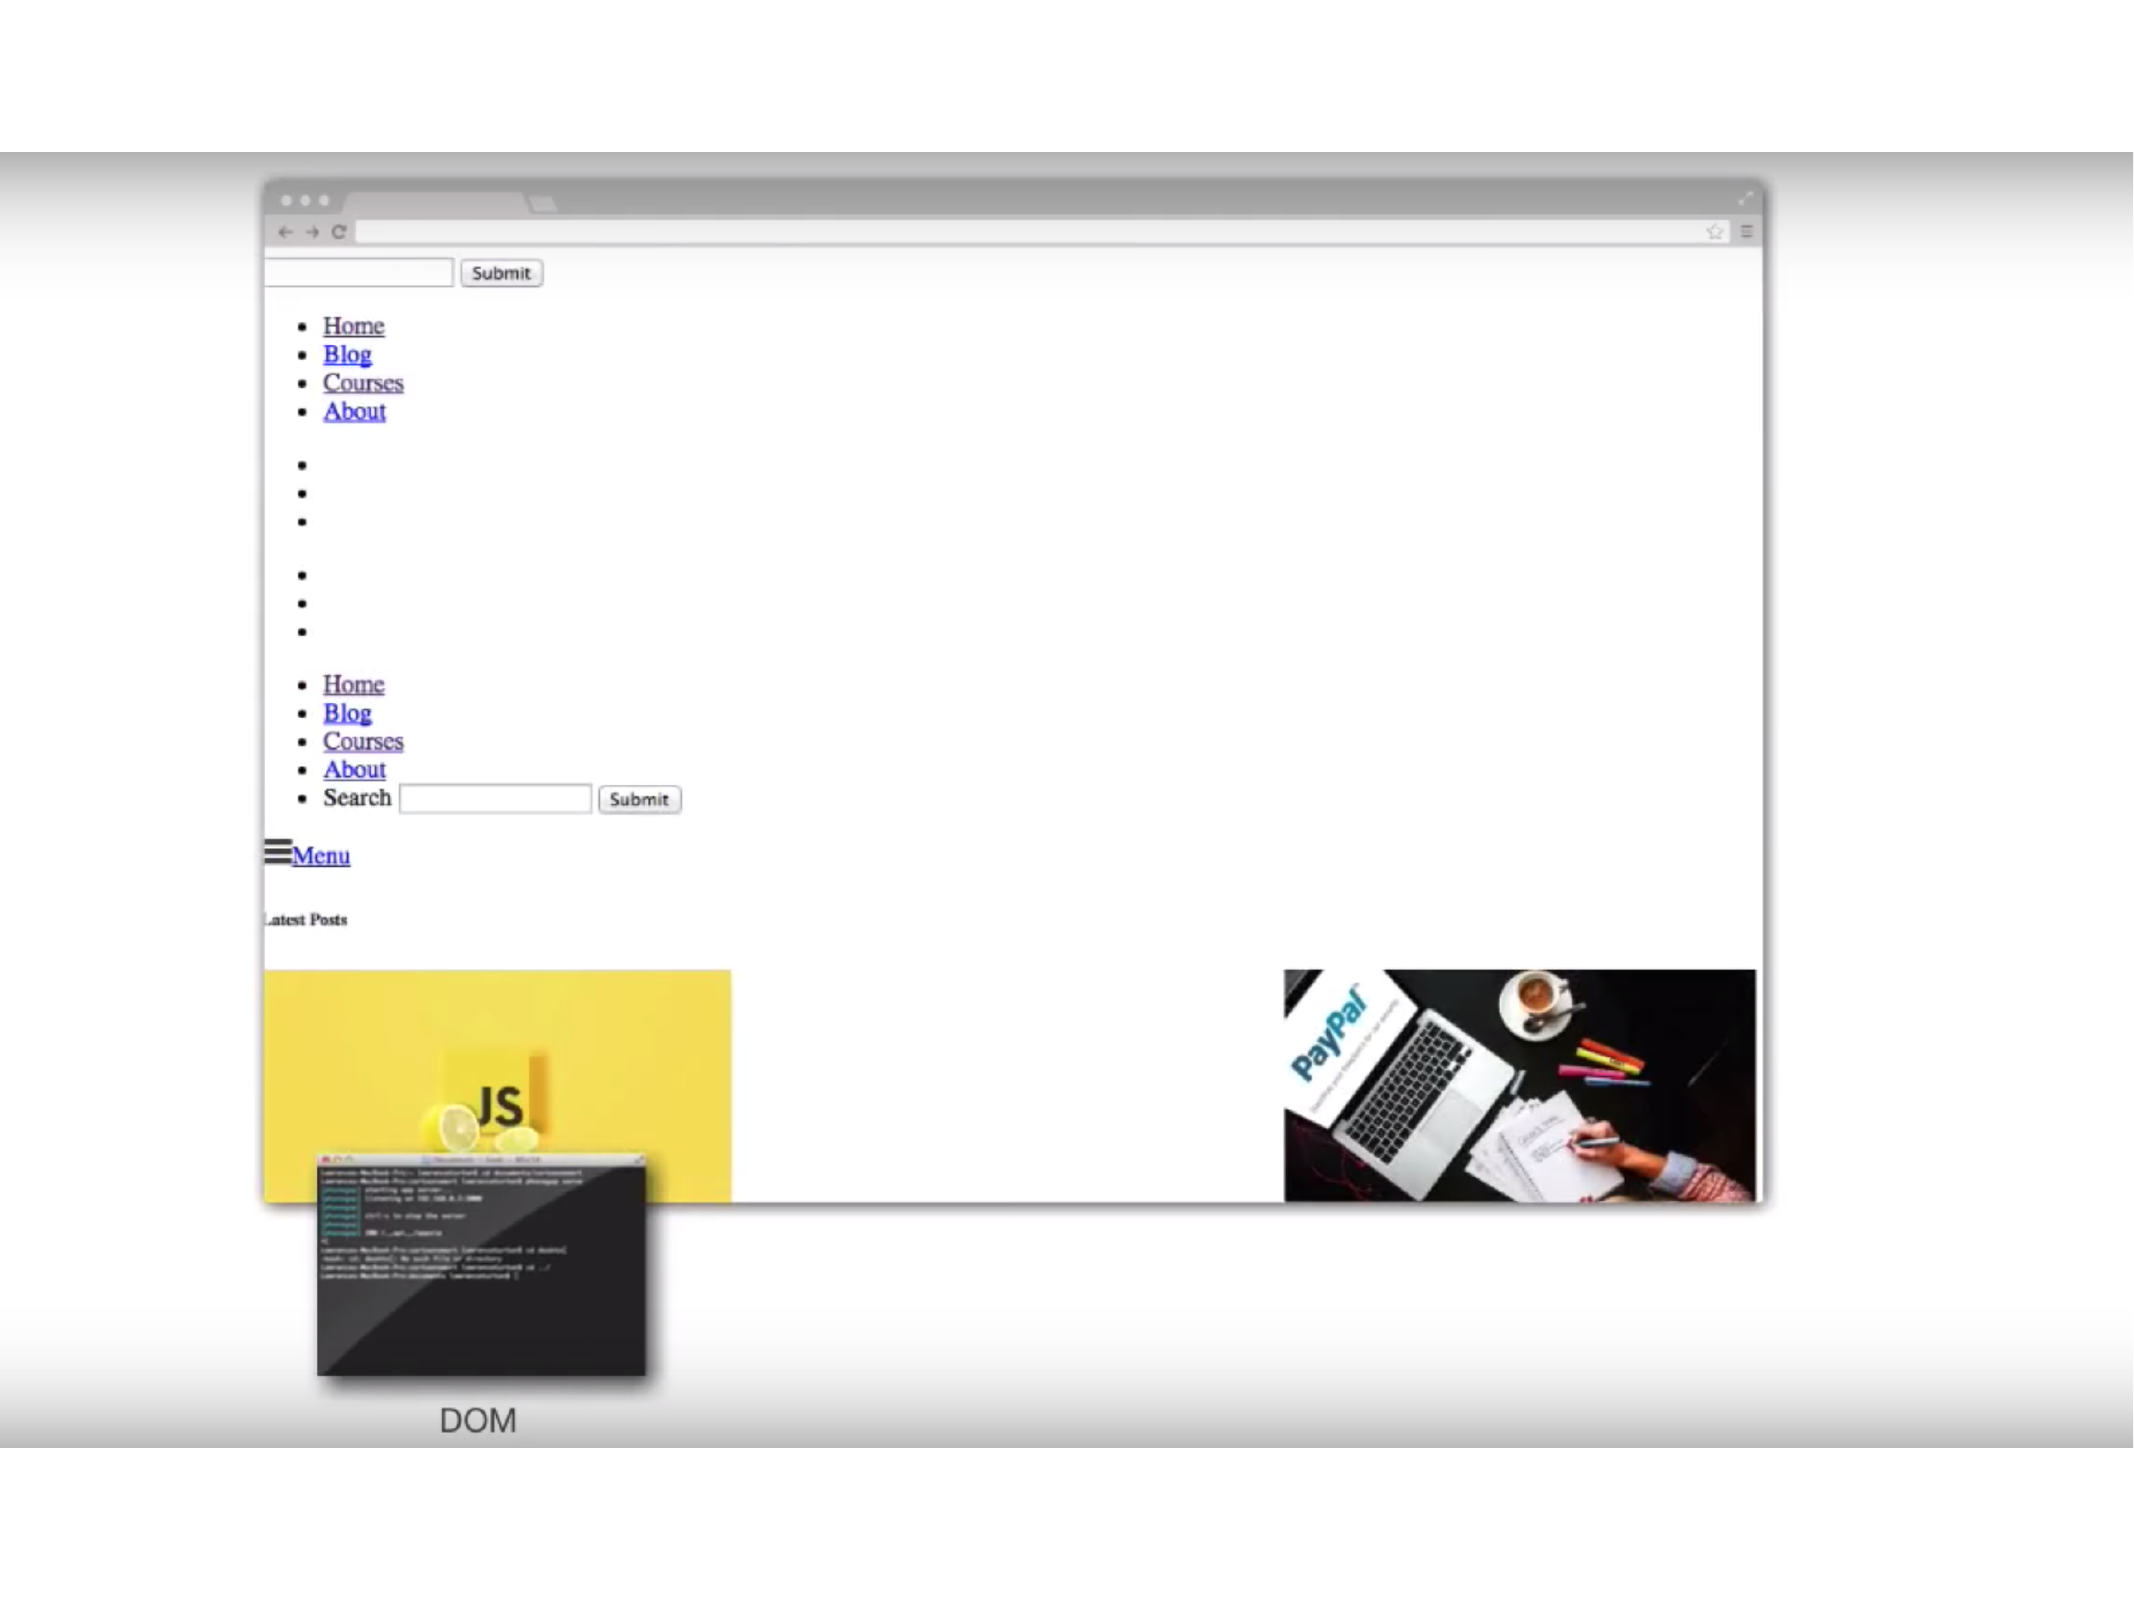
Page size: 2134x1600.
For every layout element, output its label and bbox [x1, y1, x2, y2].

picture [0, 152, 2134, 1448]
